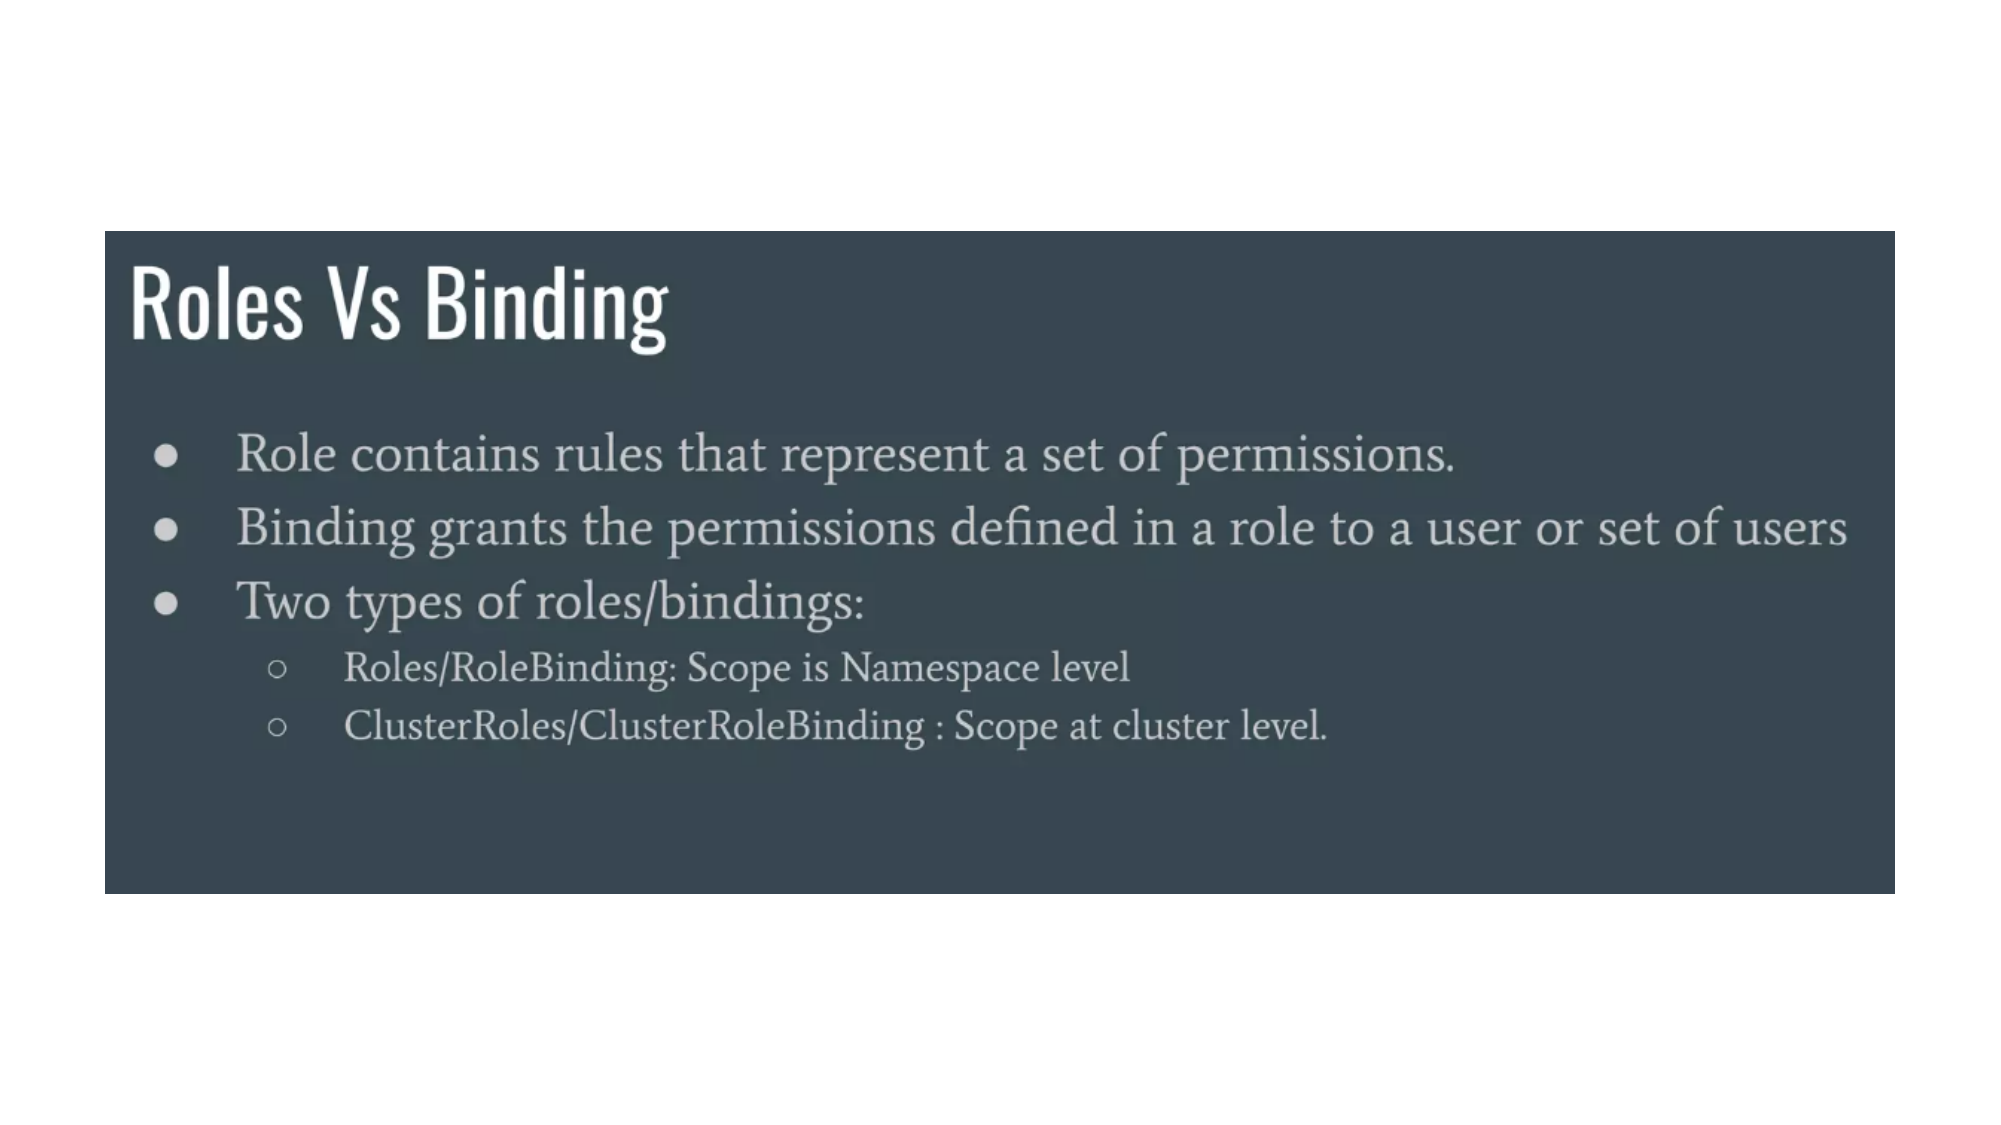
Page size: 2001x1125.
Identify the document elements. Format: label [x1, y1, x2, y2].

picture [105, 231, 1895, 894]
